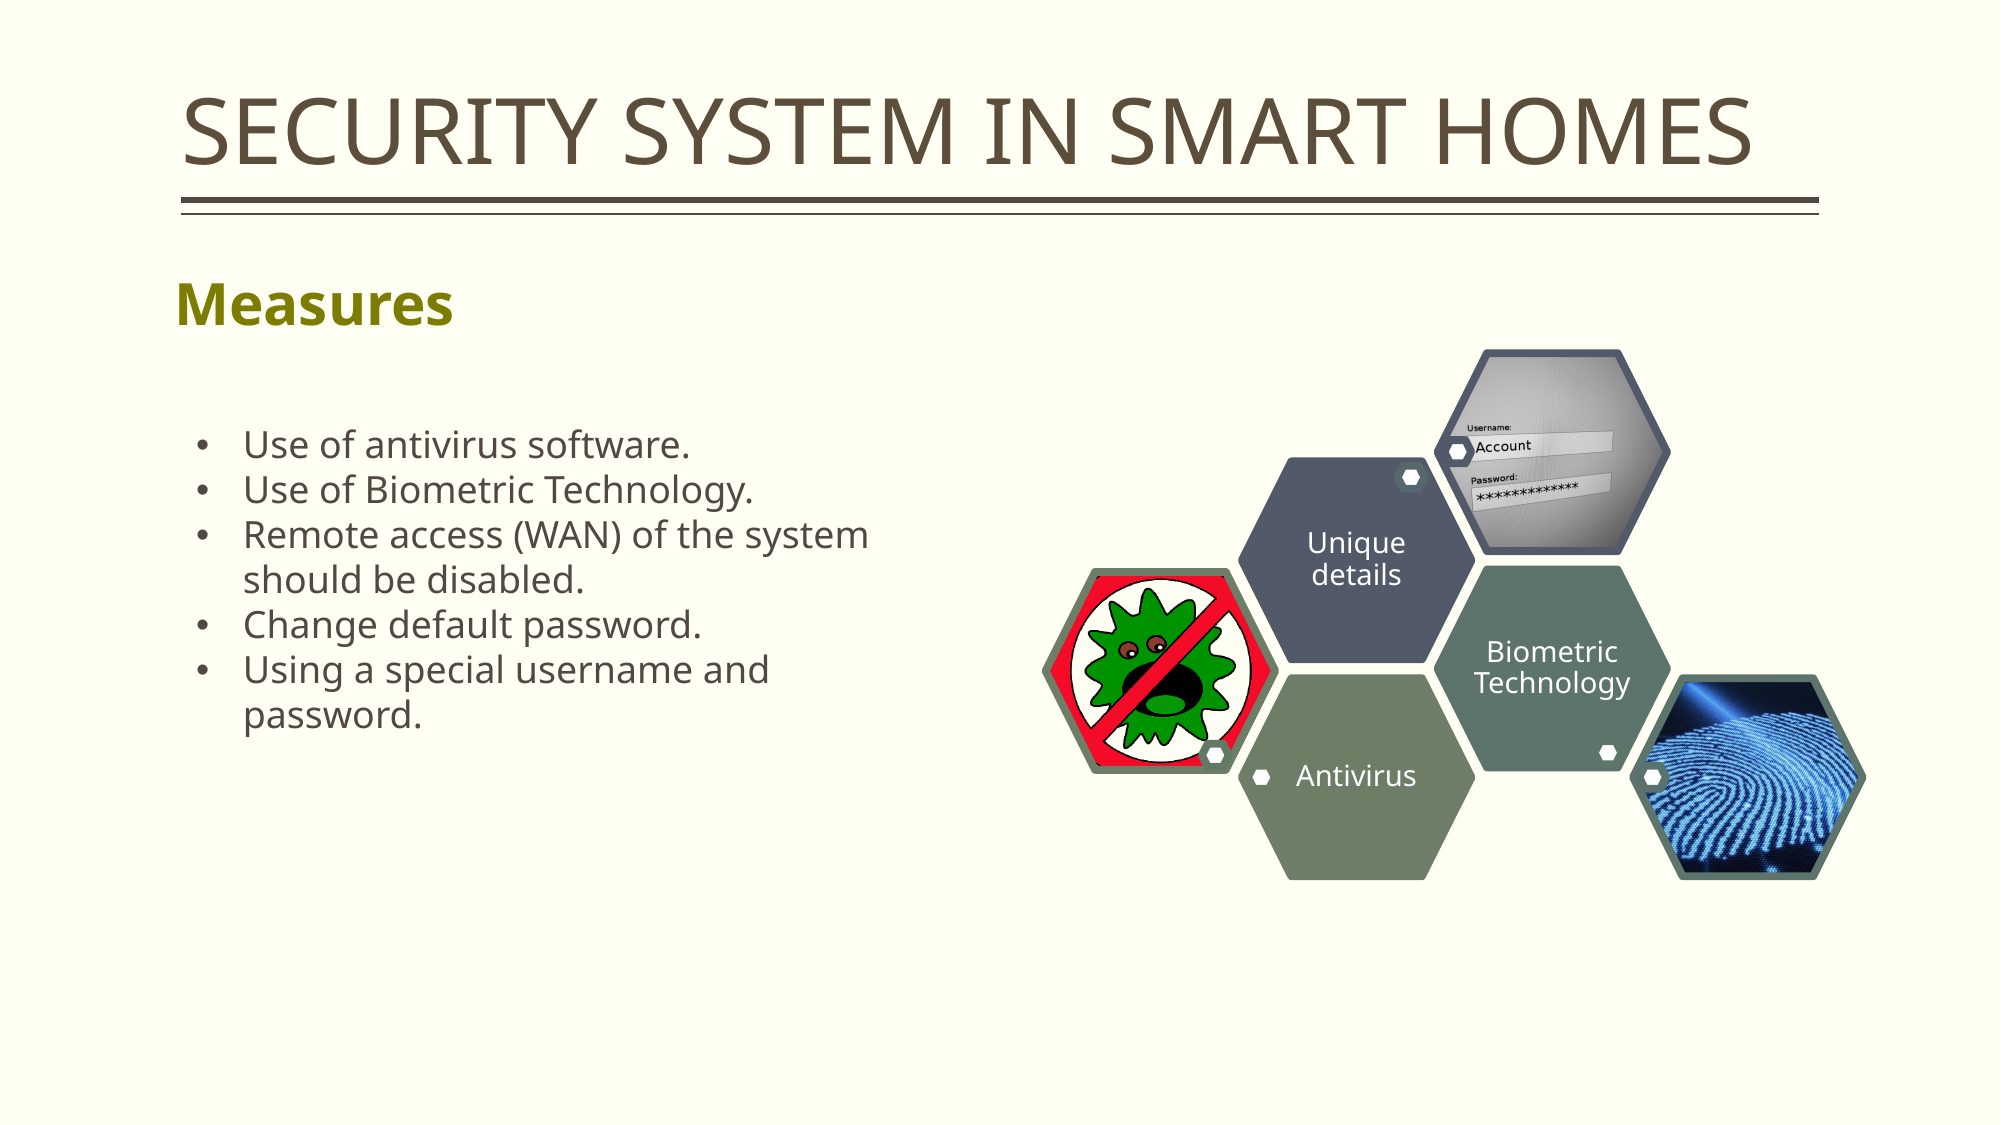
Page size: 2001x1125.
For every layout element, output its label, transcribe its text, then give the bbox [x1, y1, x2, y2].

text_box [1045, 205, 1863, 1025]
text_box Use of antivirus software. Use of Biometric Technology. Remote access (WAN) of the system should be disabled. Change default password. Using a special username and password. [181, 414, 891, 744]
title SECURITY SYSTEM IN SMART HOMES [181, 12, 1971, 193]
text_box Measures [159, 259, 566, 345]
